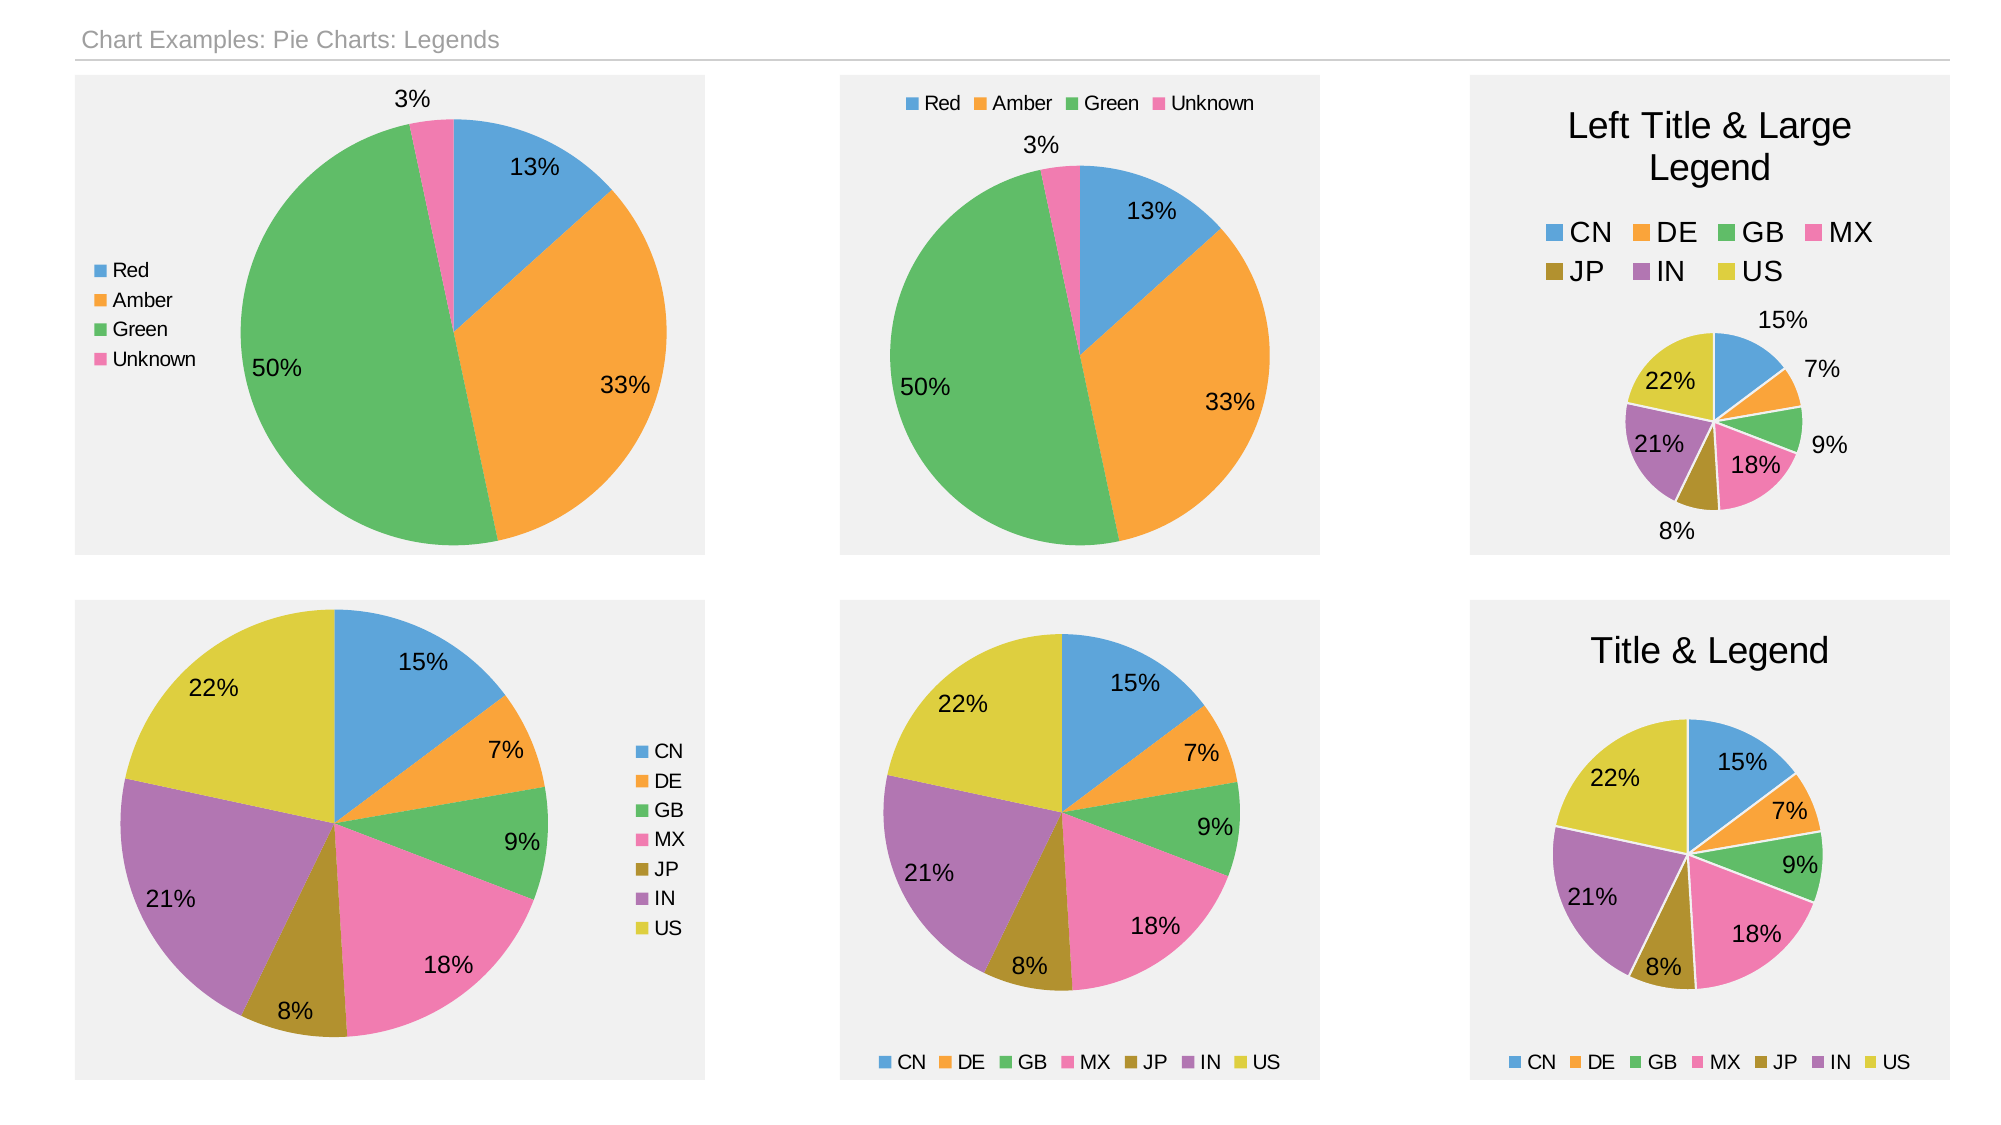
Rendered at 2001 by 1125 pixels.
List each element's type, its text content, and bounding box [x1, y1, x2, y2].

chart [74, 74, 706, 556]
table_header Chart Examples: Pie Charts: Legends [75, 19, 1950, 59]
chart [839, 599, 1321, 1081]
chart [839, 74, 1321, 556]
chart [1469, 74, 1951, 556]
chart [1469, 599, 1951, 1081]
chart [74, 599, 706, 1081]
